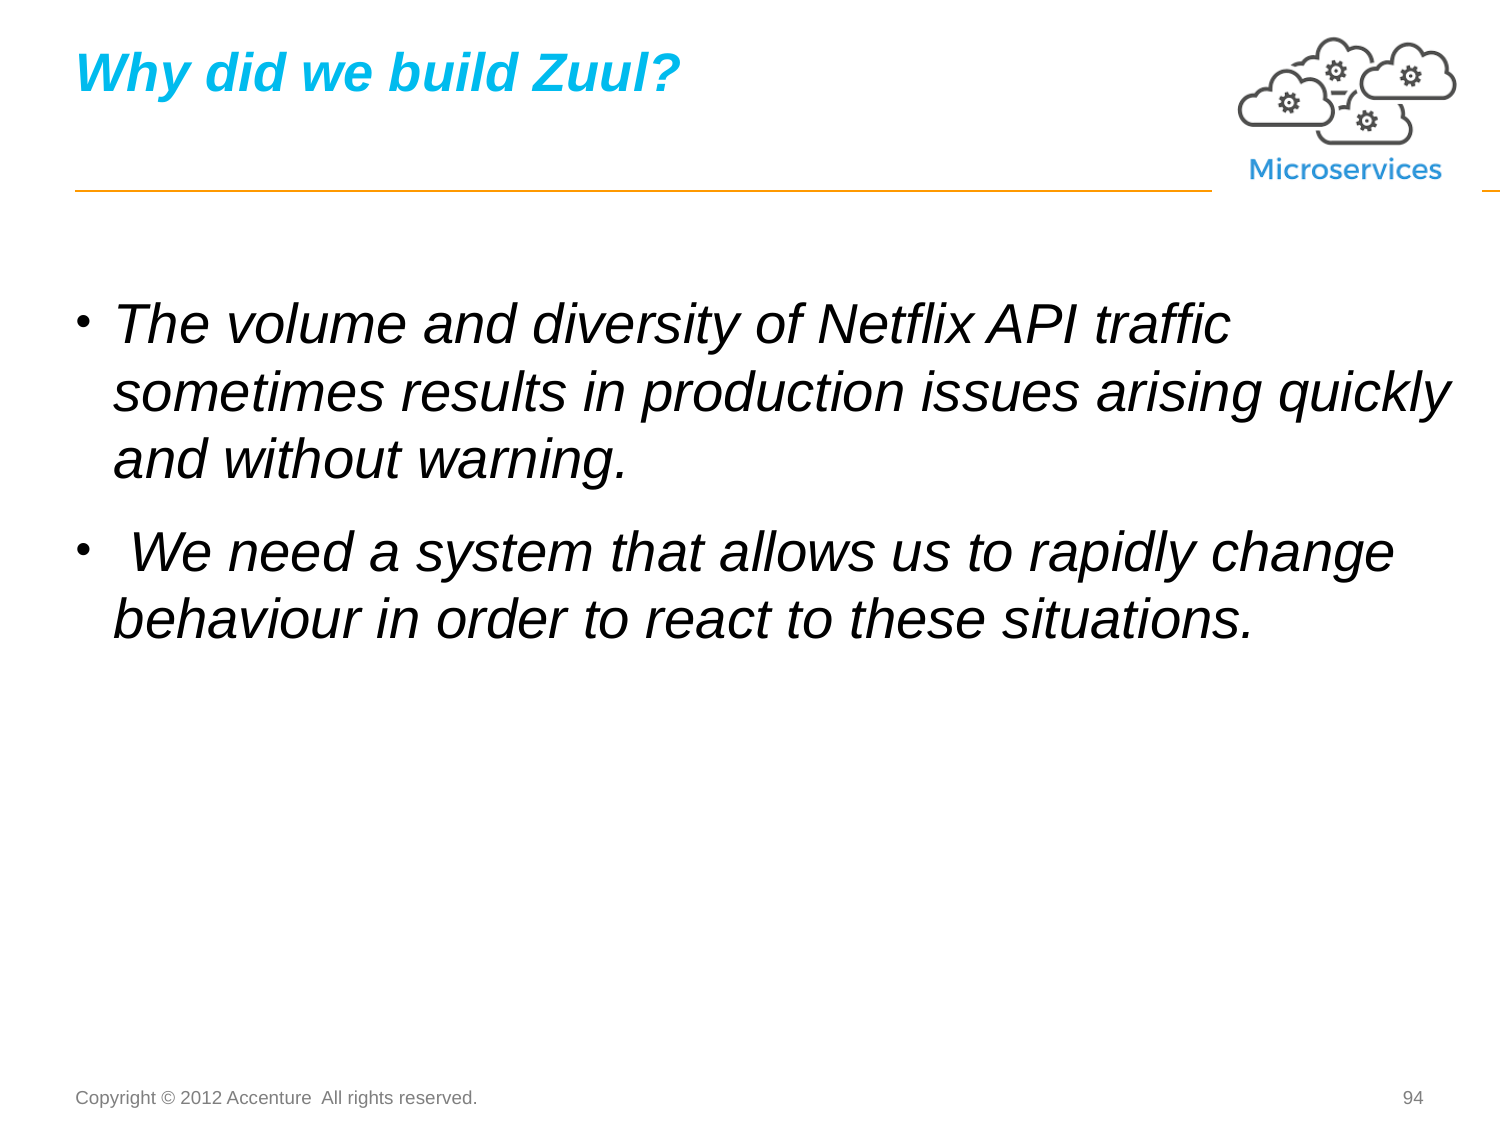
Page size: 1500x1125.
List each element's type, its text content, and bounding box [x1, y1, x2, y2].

list The volume and diversity of Netflix API traffic sometimes results in production issues arising quickly and without warning. We need a system that allows us to rapidly change behaviour in order to react to these situations. [75, 287, 1475, 975]
picture [1212, 1, 1482, 203]
title Why did we build Zuul? [75, 27, 1422, 157]
